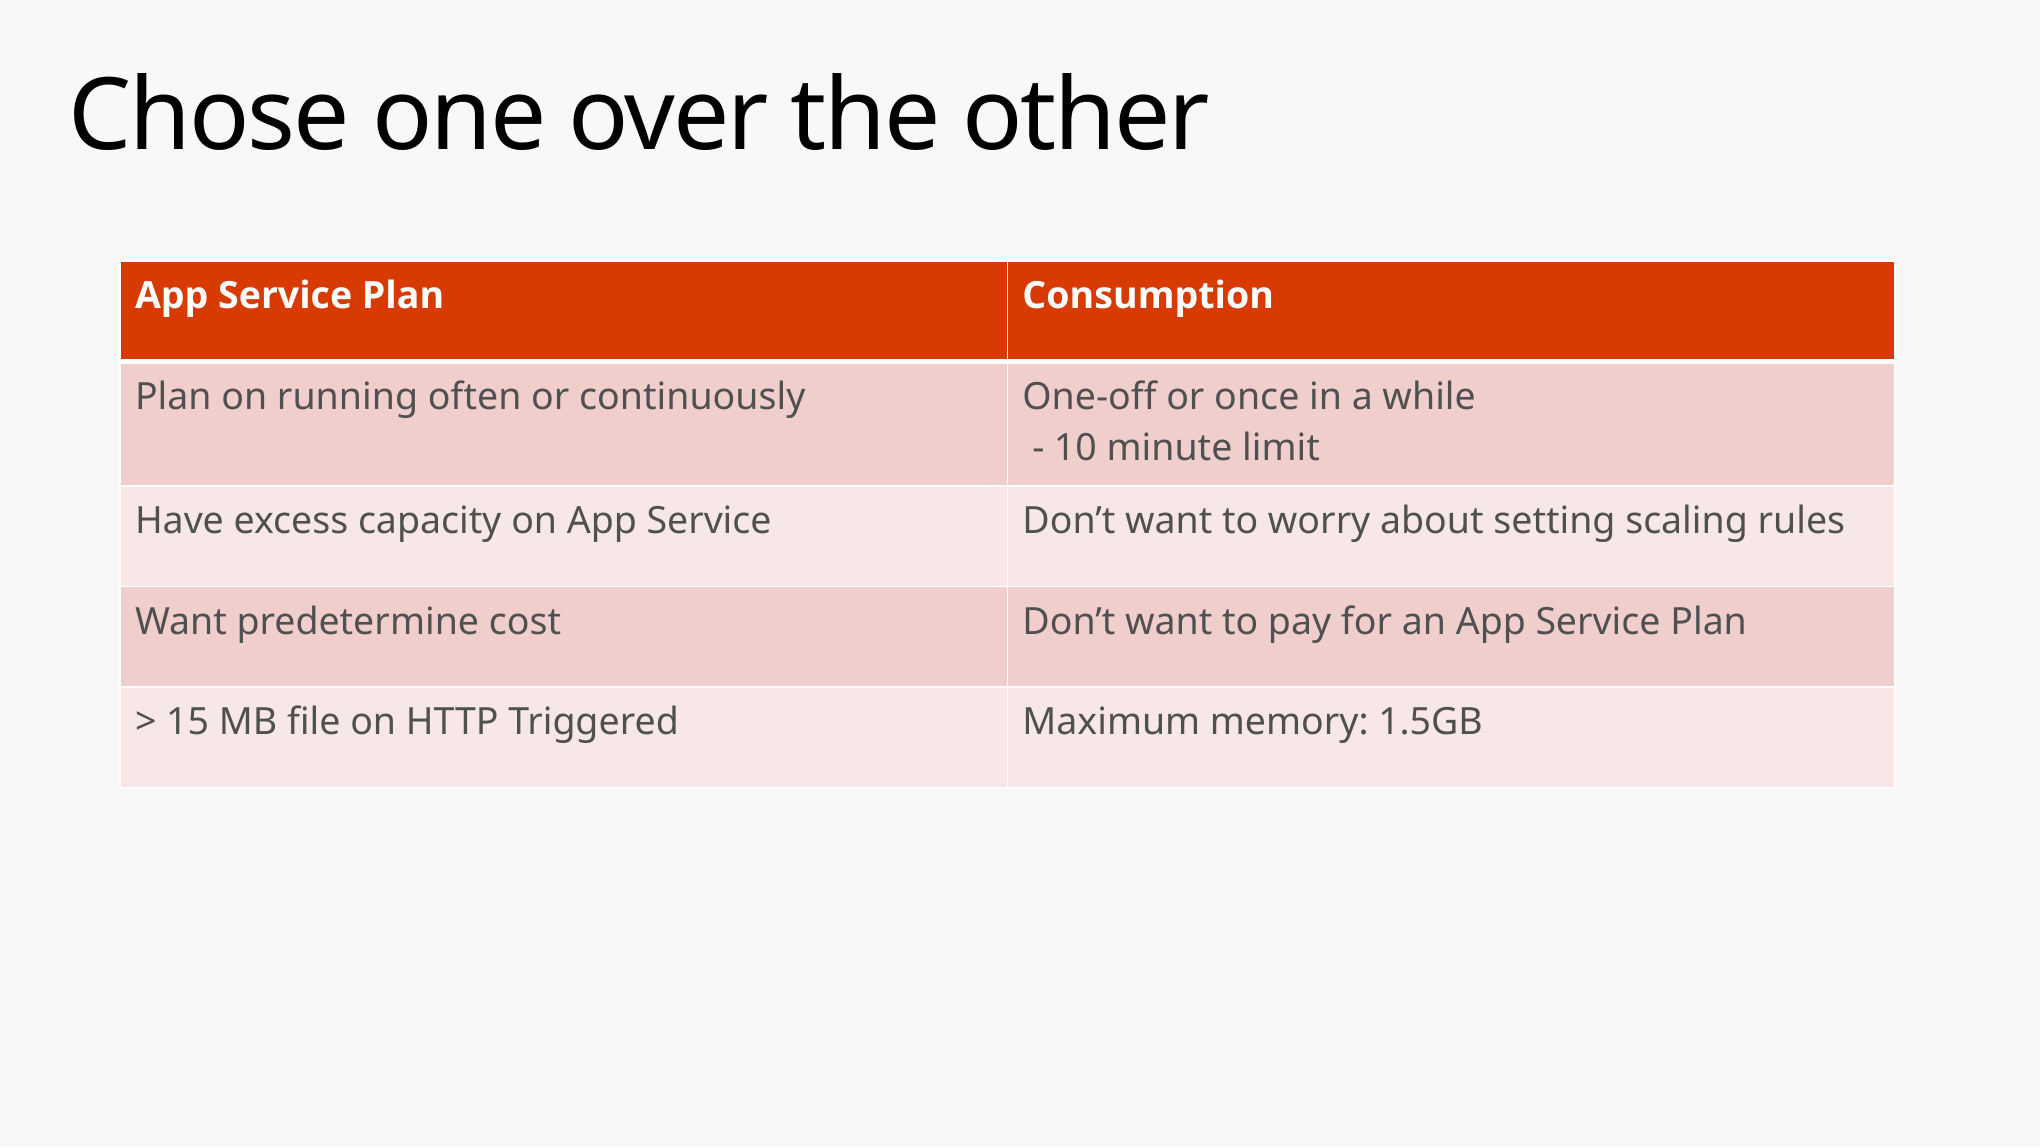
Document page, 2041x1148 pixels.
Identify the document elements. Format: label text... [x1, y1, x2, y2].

table_cell Don’t want to worry about setting scaling rules [1008, 487, 1894, 586]
table_cell > 15 MB file on HTTP Triggered [121, 688, 1007, 787]
table_cell Have excess capacity on App Service [121, 487, 1007, 586]
table_cell Don’t want to pay for an App Service Plan [1008, 587, 1894, 686]
table_cell Want predetermine cost [121, 587, 1007, 686]
table_cell One-off or once in a while - 10 minute limit [1008, 364, 1894, 485]
table_cell Plan on running often or continuously [121, 364, 1007, 485]
table_header Consumption [1008, 262, 1894, 359]
table_cell Maximum memory: 1.5GB [1008, 688, 1894, 787]
table_header App Service Plan [121, 262, 1007, 359]
title Chose one over the other [45, 48, 1996, 199]
